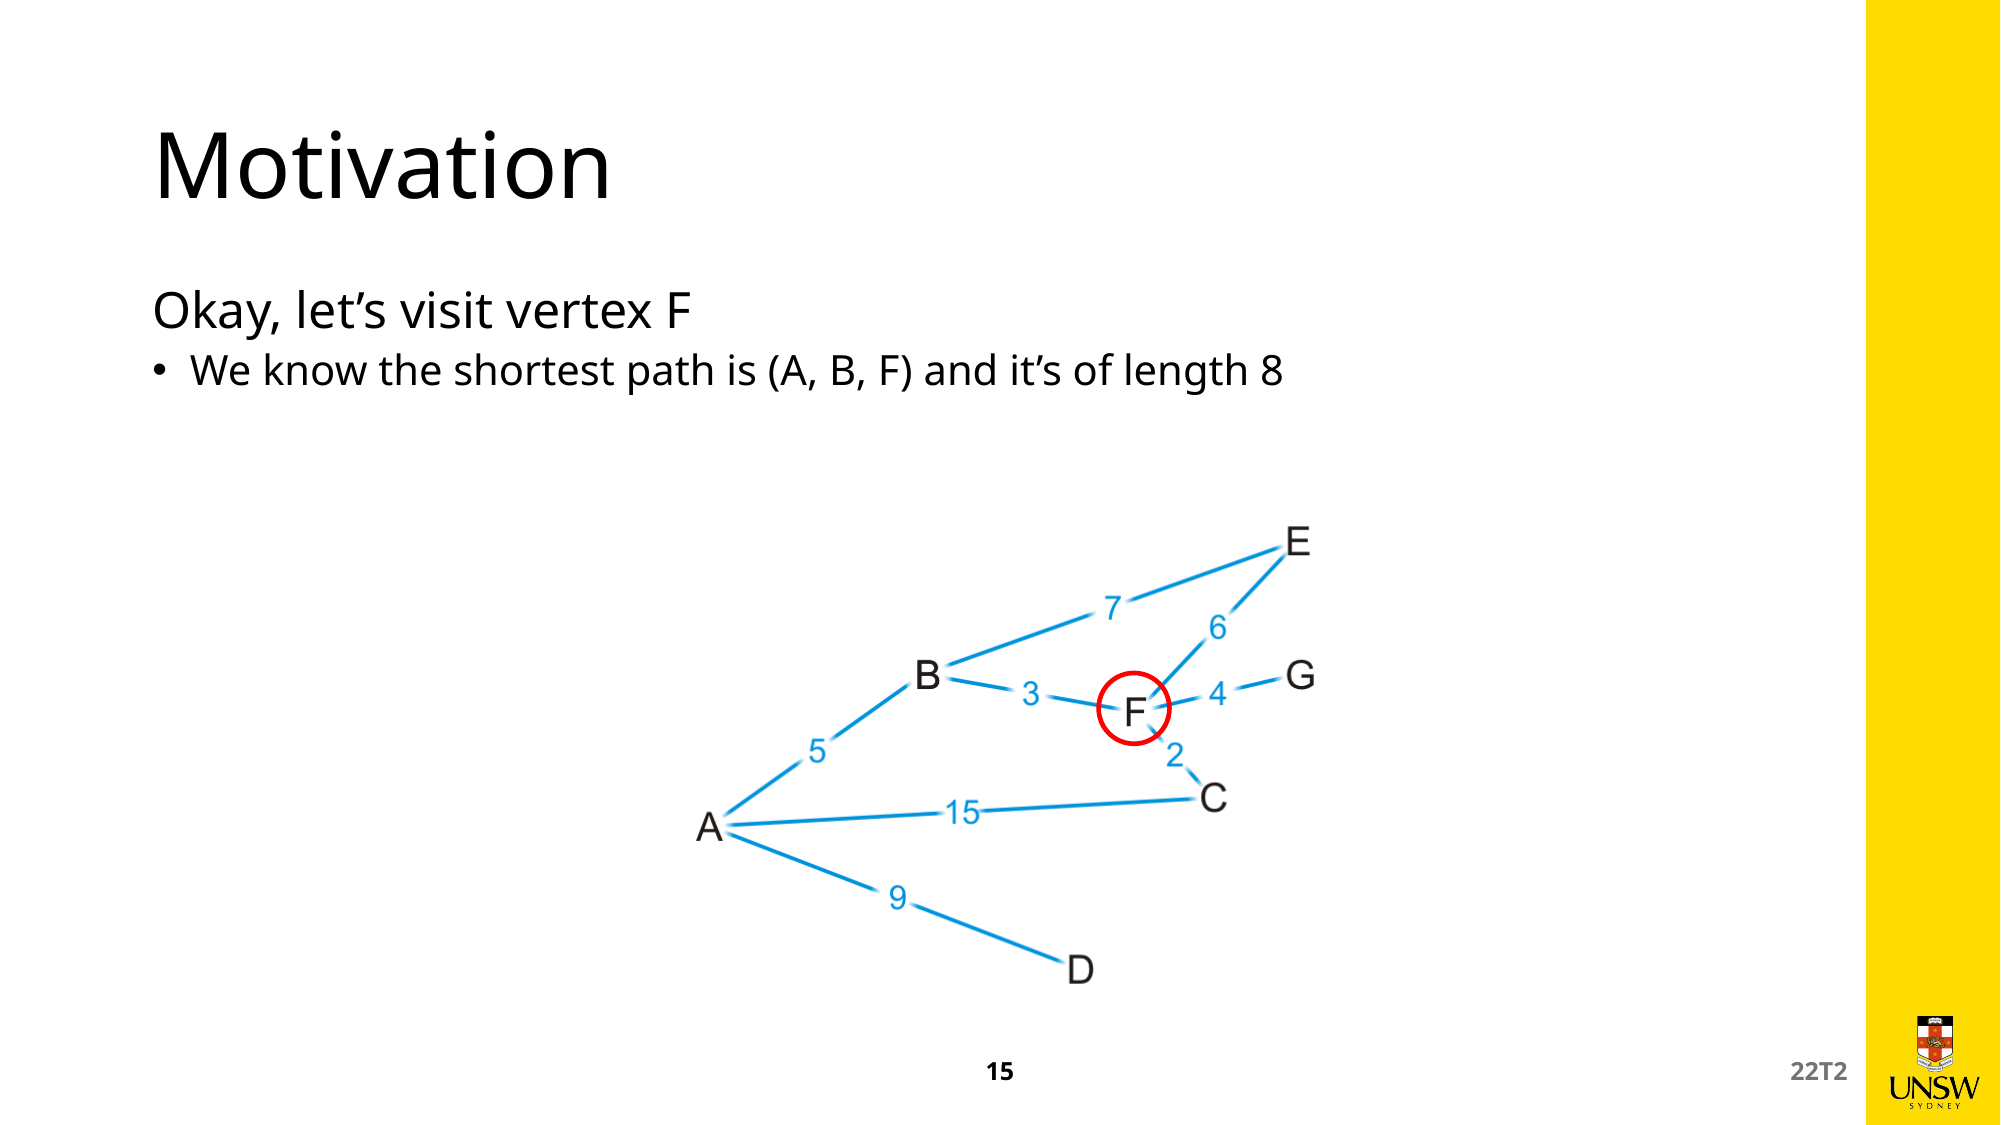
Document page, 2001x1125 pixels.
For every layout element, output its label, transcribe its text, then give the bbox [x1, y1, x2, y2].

picture [681, 503, 1355, 1045]
footer 22T2 [1225, 1042, 1863, 1103]
title Motivation [137, 59, 1863, 277]
slide_number 15 [774, 1045, 1225, 1103]
picture [1890, 1016, 1980, 1109]
list Okay, let’s visit vertex F We know the shortest path is (A, B, F) and it’s of length 8 [137, 277, 1863, 992]
